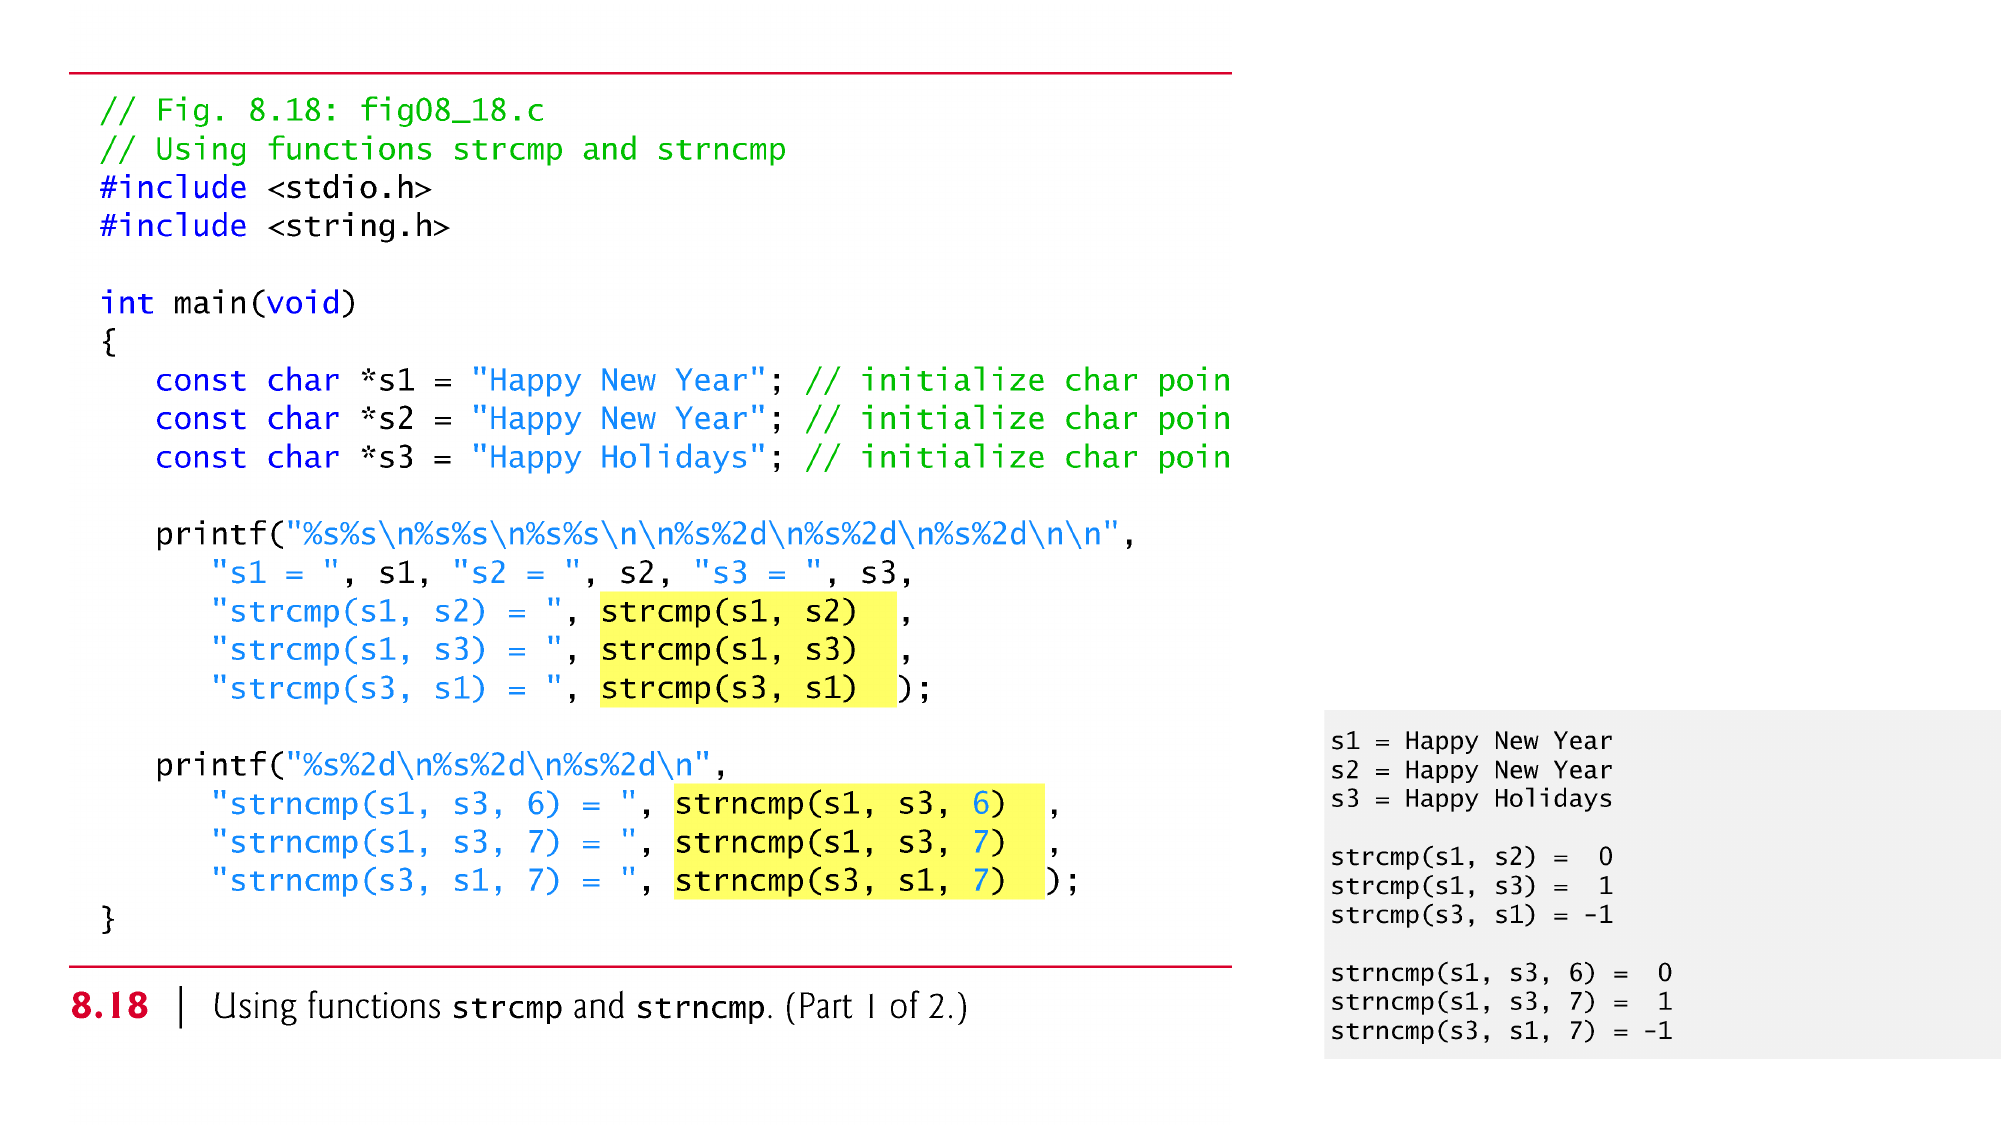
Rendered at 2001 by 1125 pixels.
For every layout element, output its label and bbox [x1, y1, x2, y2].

text_box [0, 0, 2000, 1125]
picture [1324, 710, 2001, 1059]
picture [69, 4, 1232, 1125]
